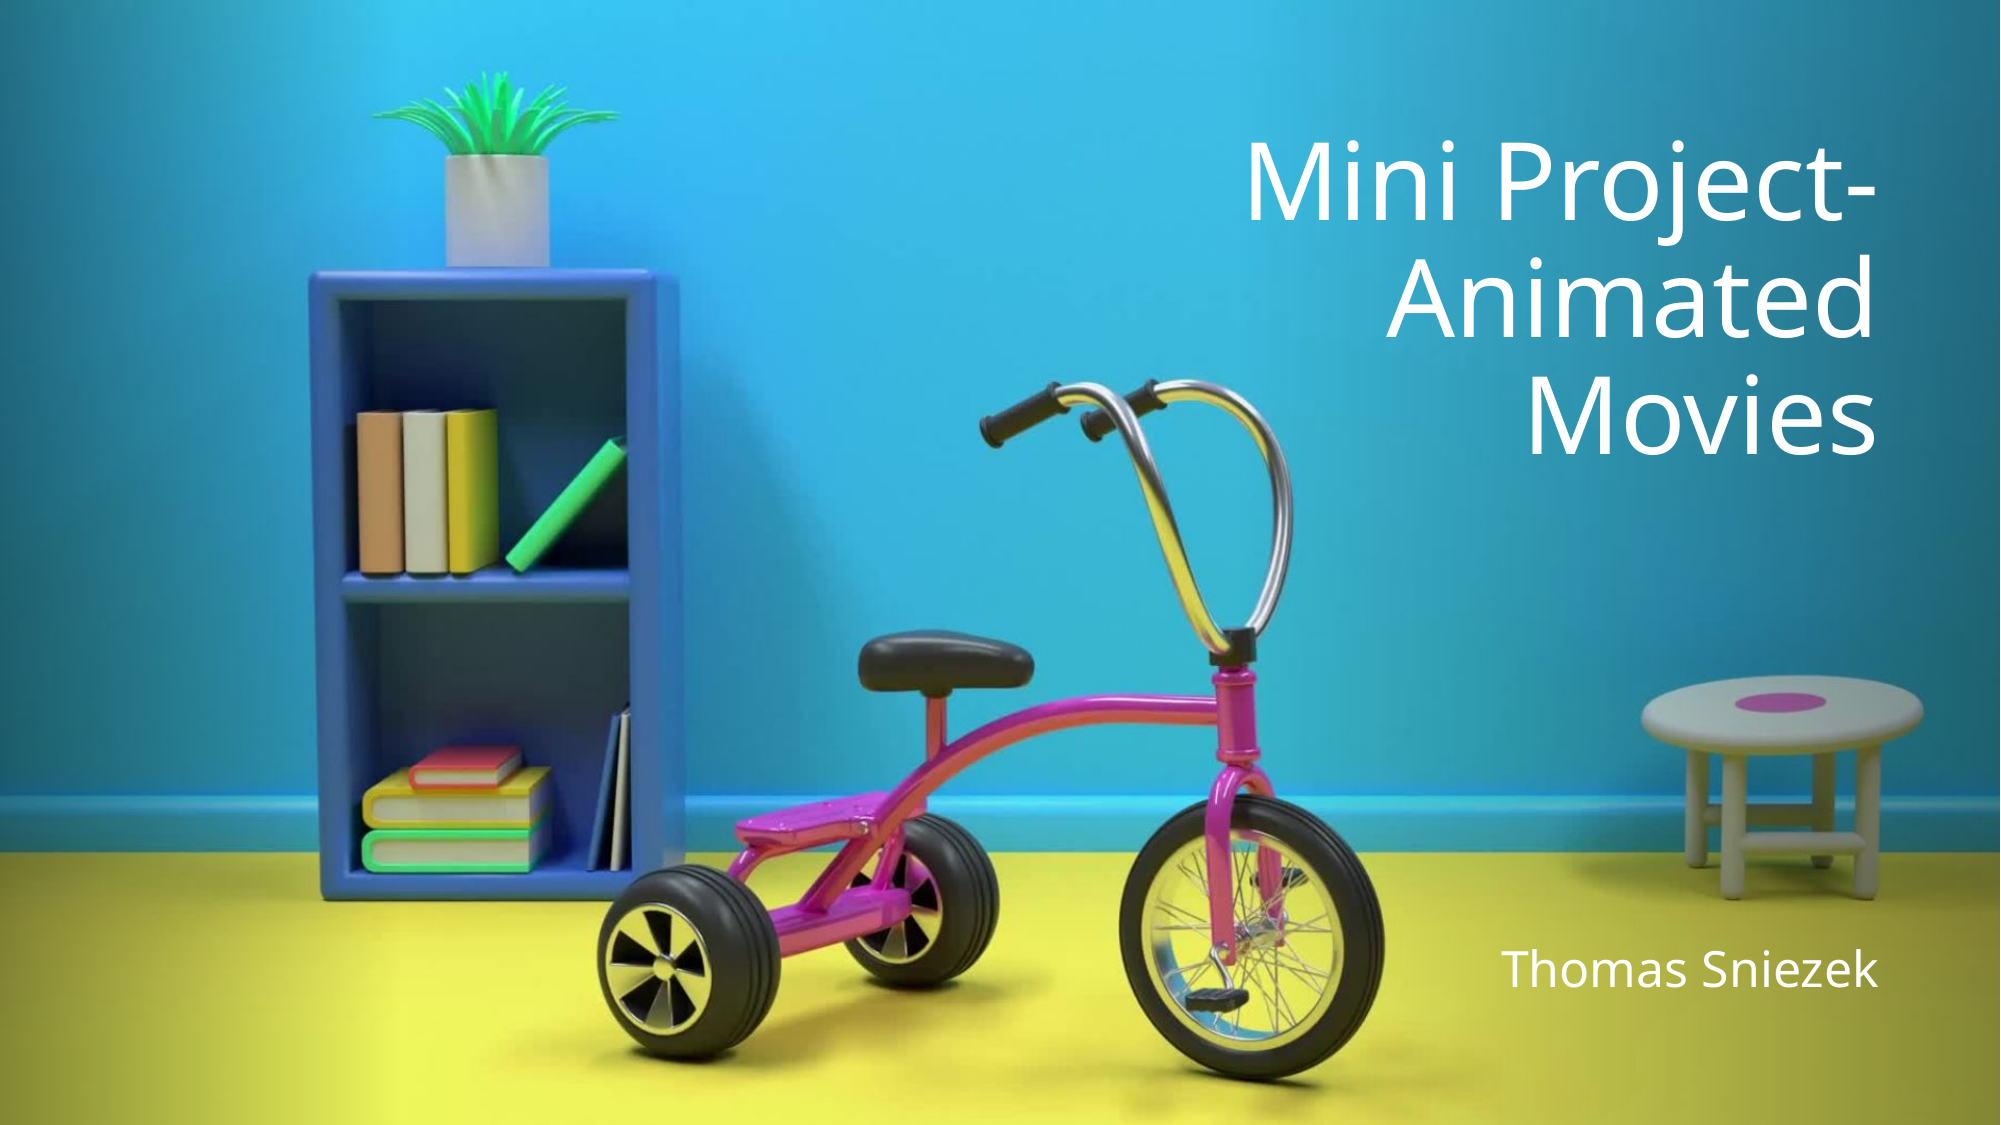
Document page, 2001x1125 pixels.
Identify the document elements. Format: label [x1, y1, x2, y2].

text_box [0, 0, 2000, 1125]
